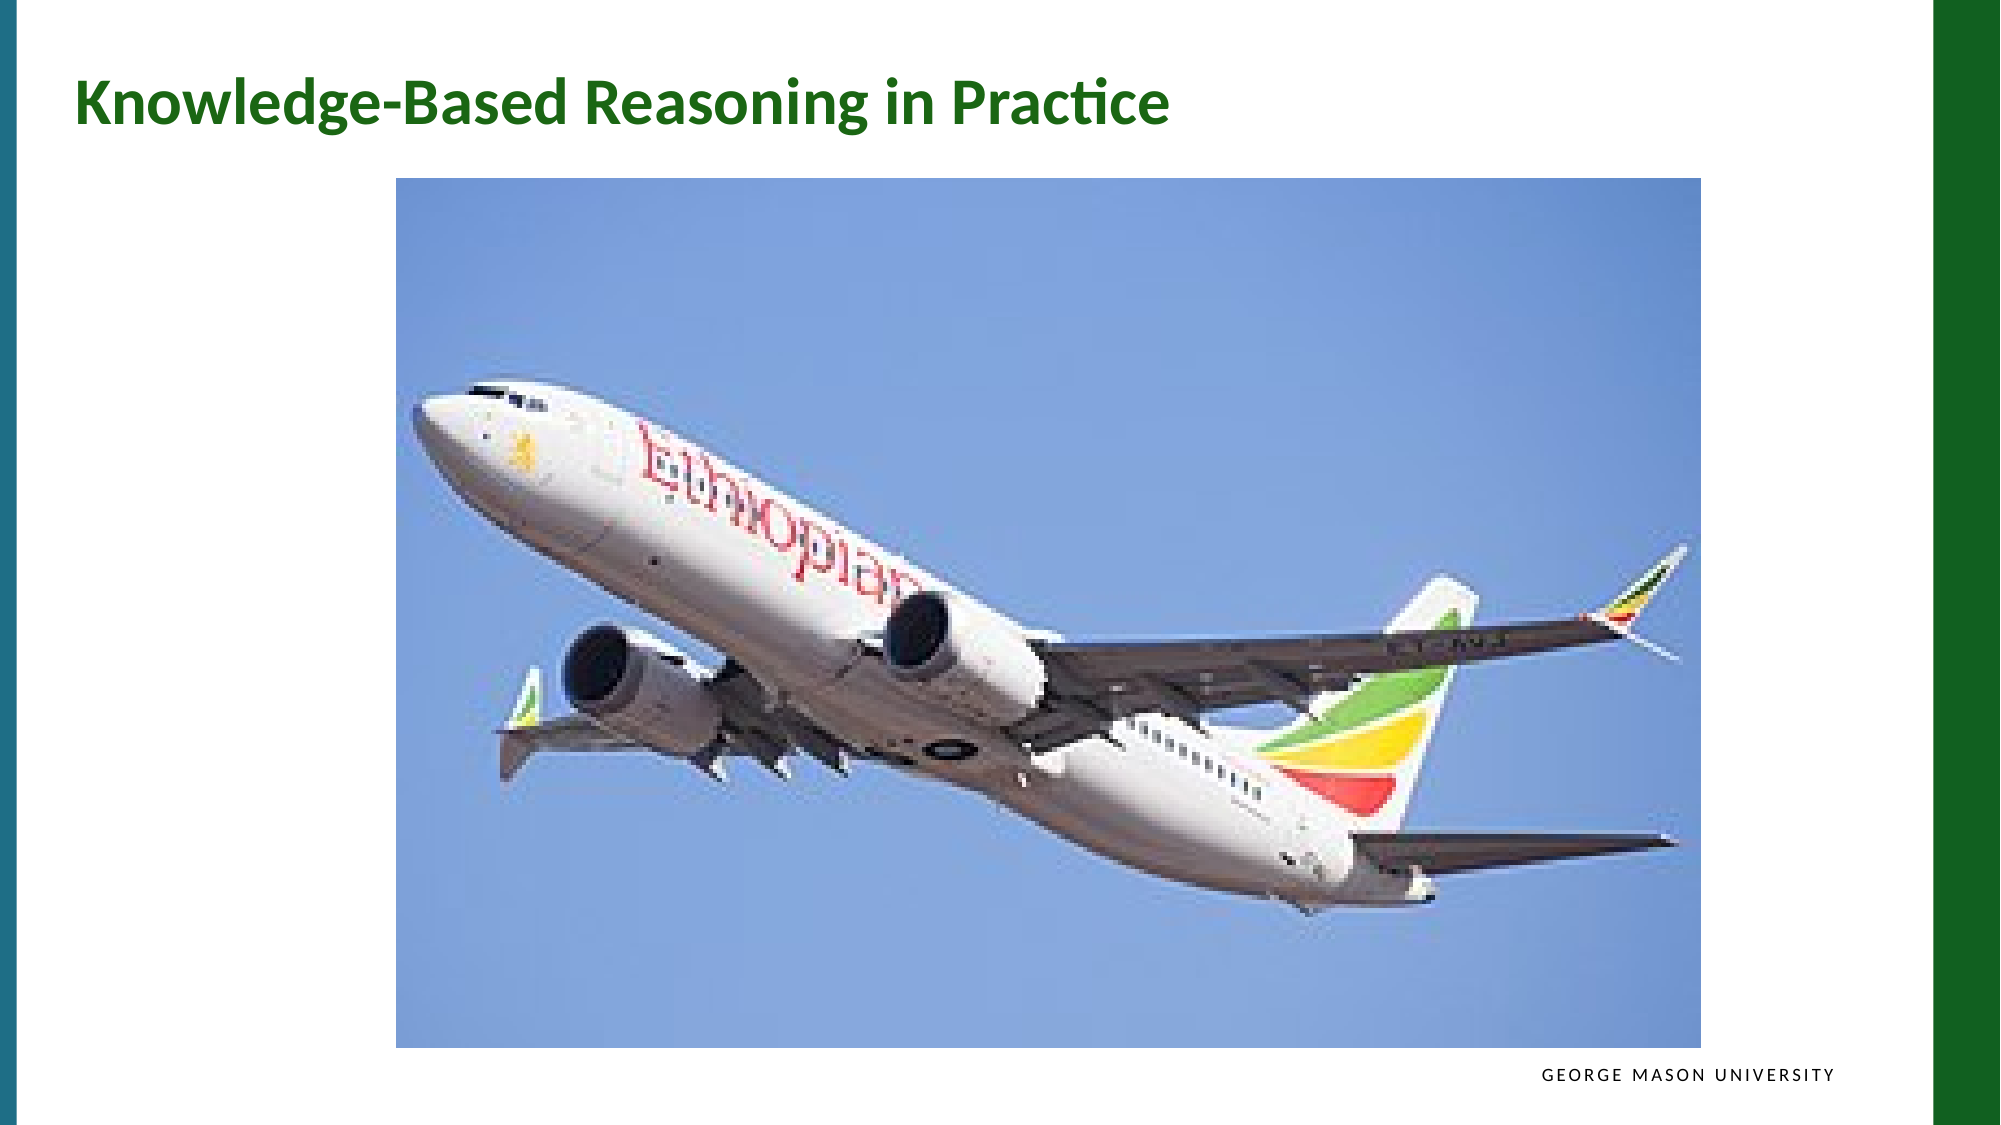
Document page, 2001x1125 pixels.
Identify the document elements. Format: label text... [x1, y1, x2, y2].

picture [395, 178, 1701, 1049]
text_box Knowledge-Based Reasoning in Practice [67, 50, 1852, 150]
